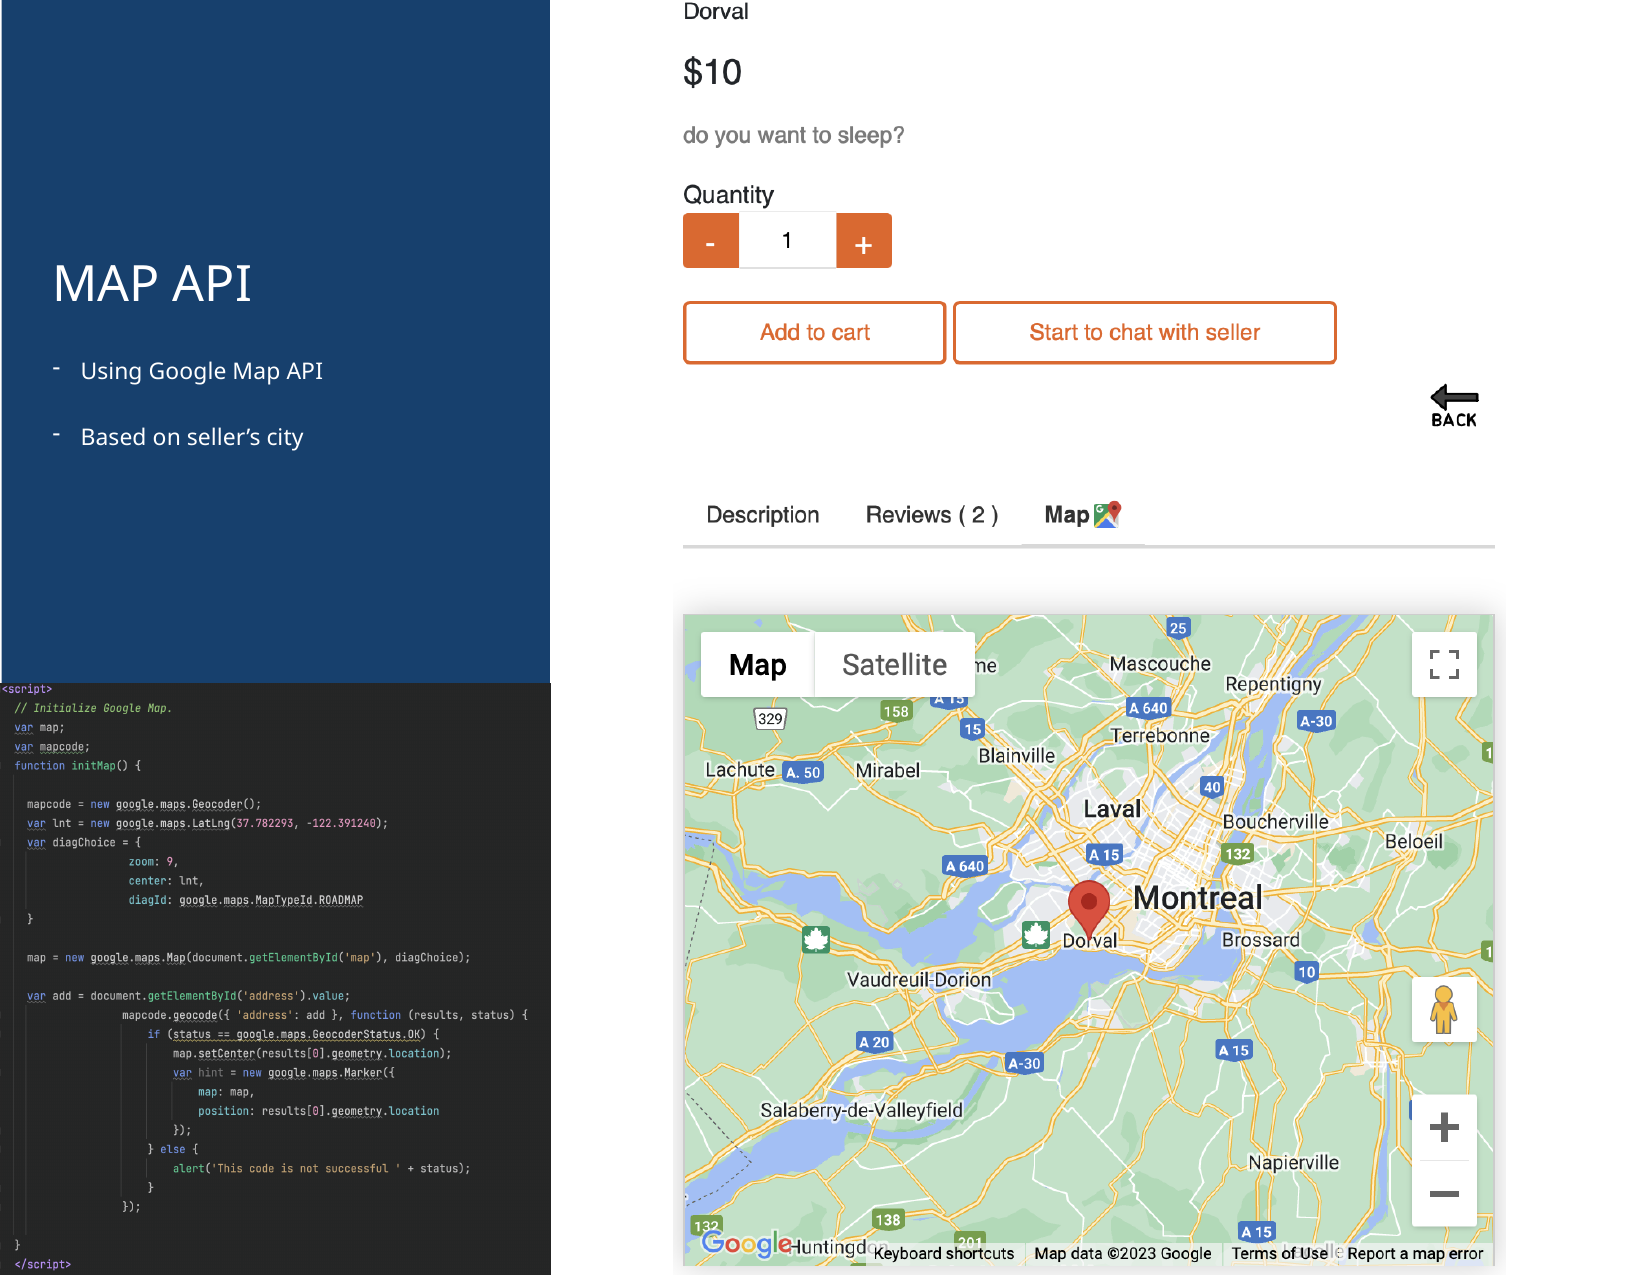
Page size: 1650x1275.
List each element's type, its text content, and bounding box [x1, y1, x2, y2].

list Using Google Map API Based on seller’s city [37, 335, 513, 683]
list MAP API [37, 251, 513, 318]
picture [0, 683, 551, 1275]
picture [673, 0, 1506, 1275]
